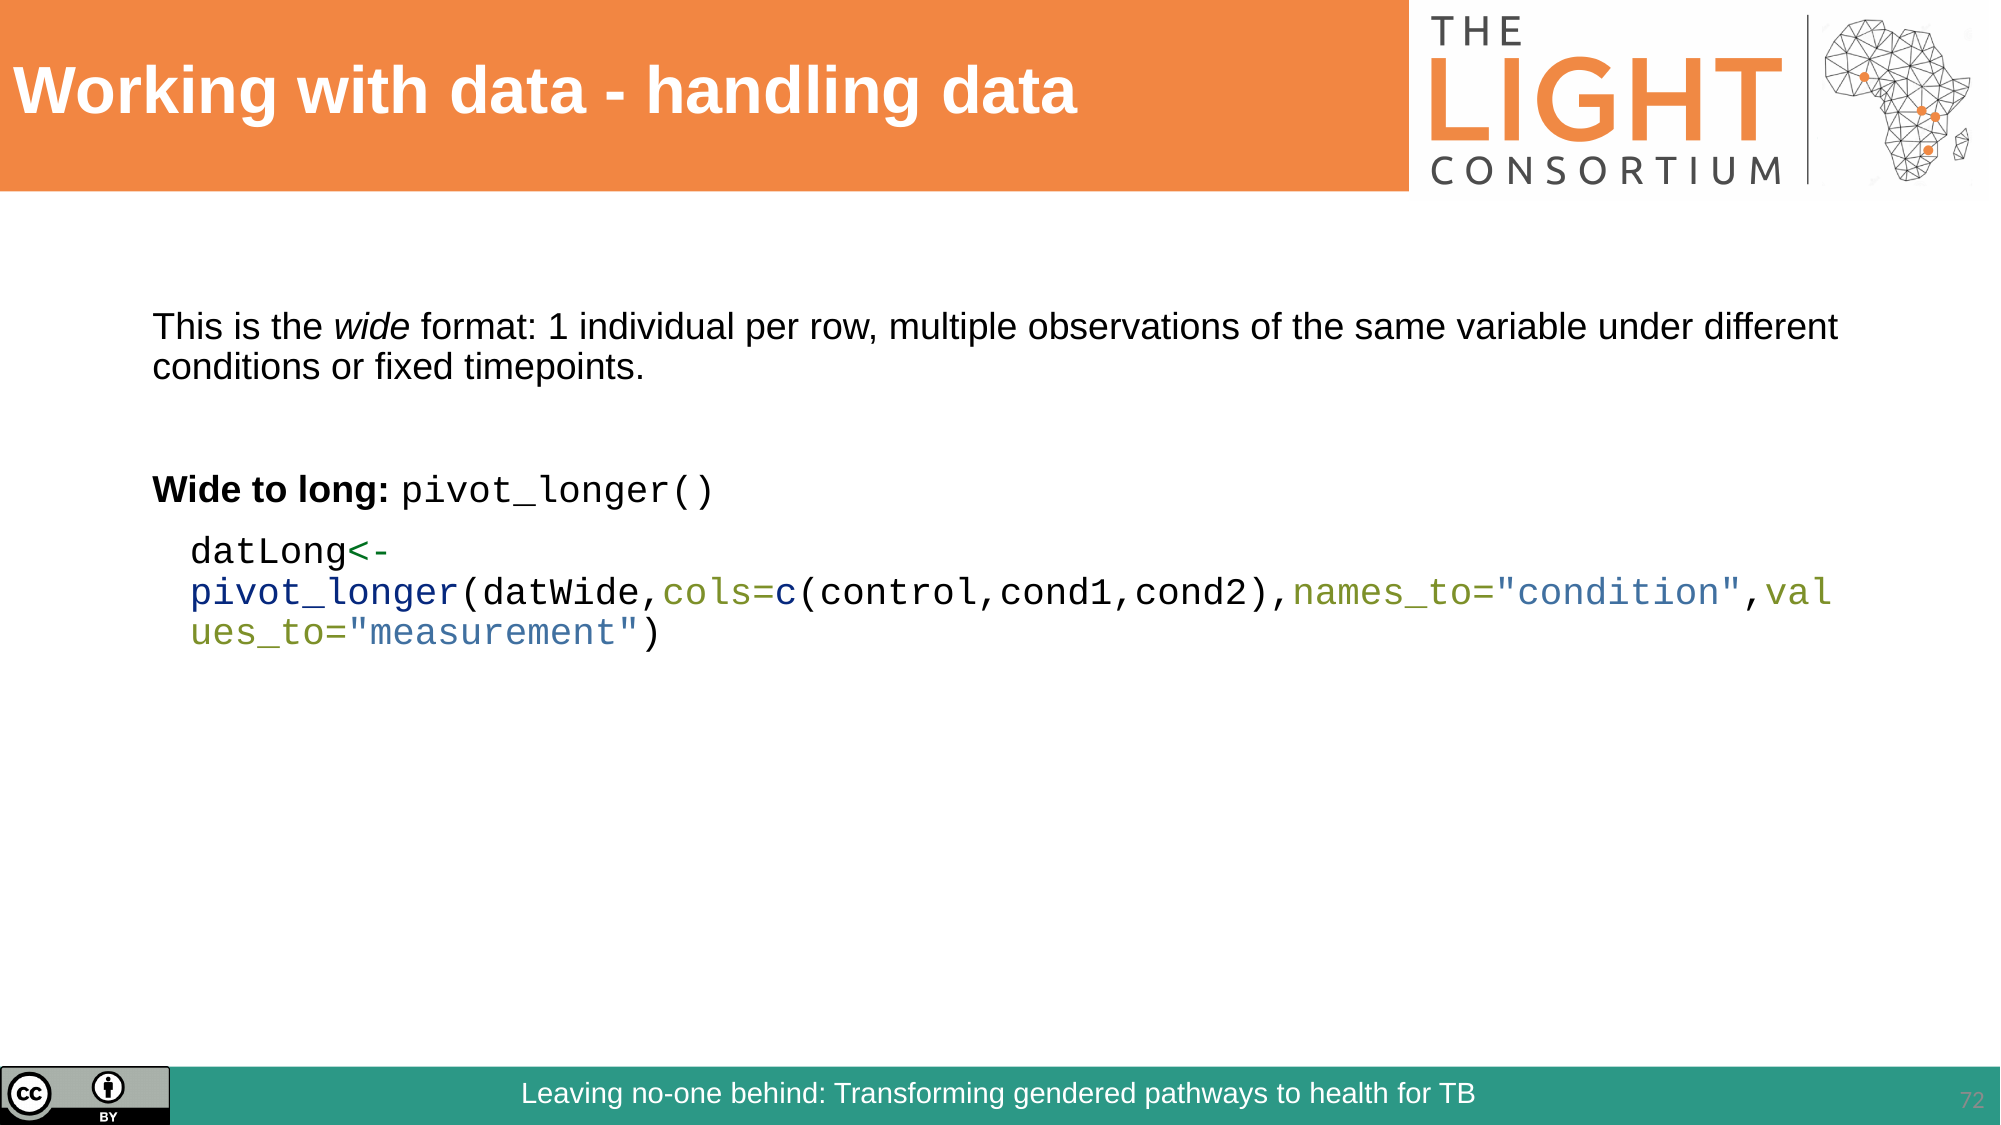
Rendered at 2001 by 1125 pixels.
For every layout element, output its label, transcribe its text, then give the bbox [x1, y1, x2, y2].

title Working with data - handling data [0, 0, 1410, 192]
list This is the wide format: 1 individual per row, multiple observations of the same variable under different conditions or fixed timepoints. Wide to long: pivot_longer() datLong<-pivot_longer(datWide,cols=c(control,cond1,cond2),names_to="condition",values_to="measurement") [137, 299, 1863, 1066]
slide_number 72 [1550, 1073, 2000, 1125]
picture [1409, 0, 1989, 201]
picture [0, 1066, 170, 1125]
